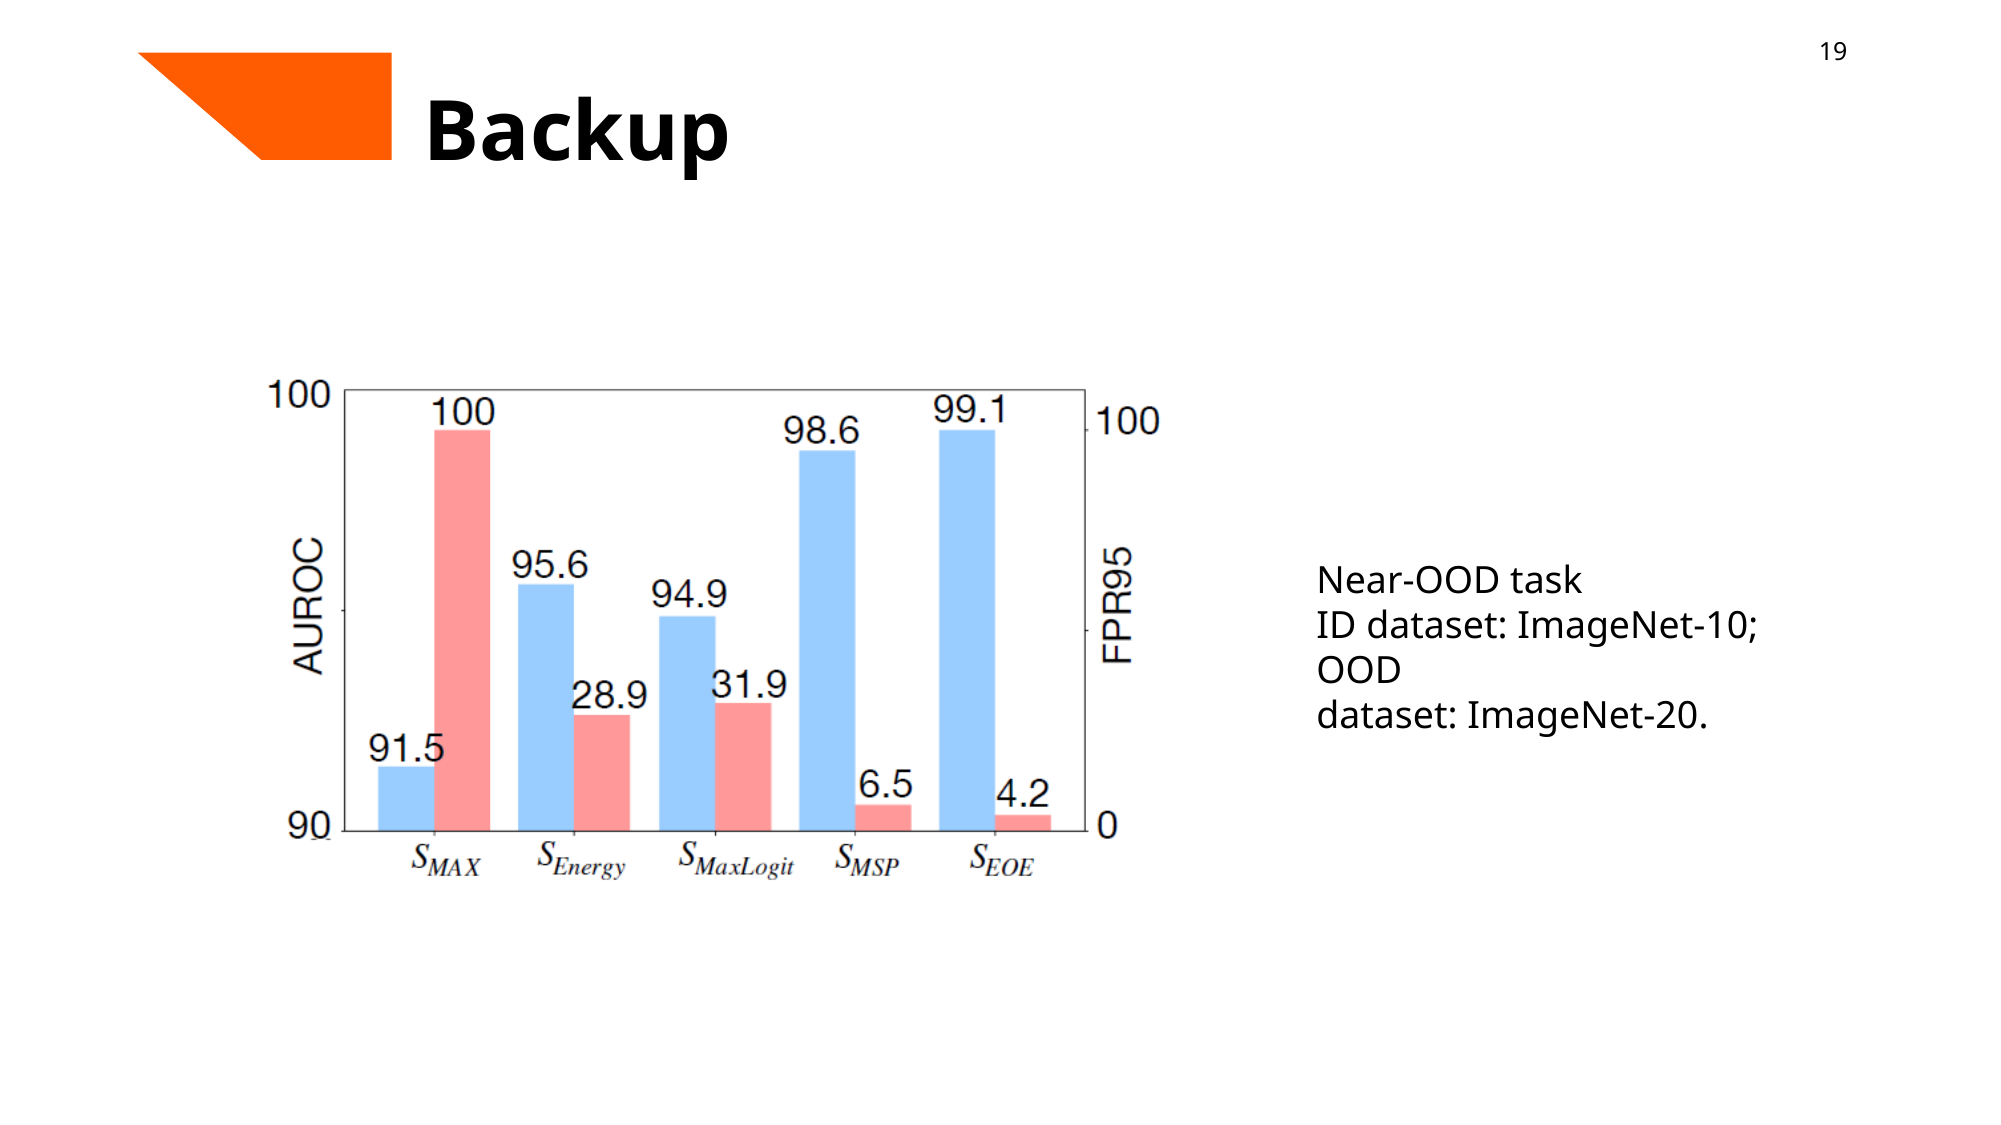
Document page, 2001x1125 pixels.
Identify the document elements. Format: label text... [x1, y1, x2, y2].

text_box [134, 51, 393, 161]
picture [259, 356, 1179, 893]
text_box Near-OOD task ID dataset: ImageNet-10; OOD dataset: ImageNet-20. [1301, 548, 1802, 744]
text_box 19 [1412, 22, 1863, 83]
text_box Backup [409, 70, 1245, 185]
